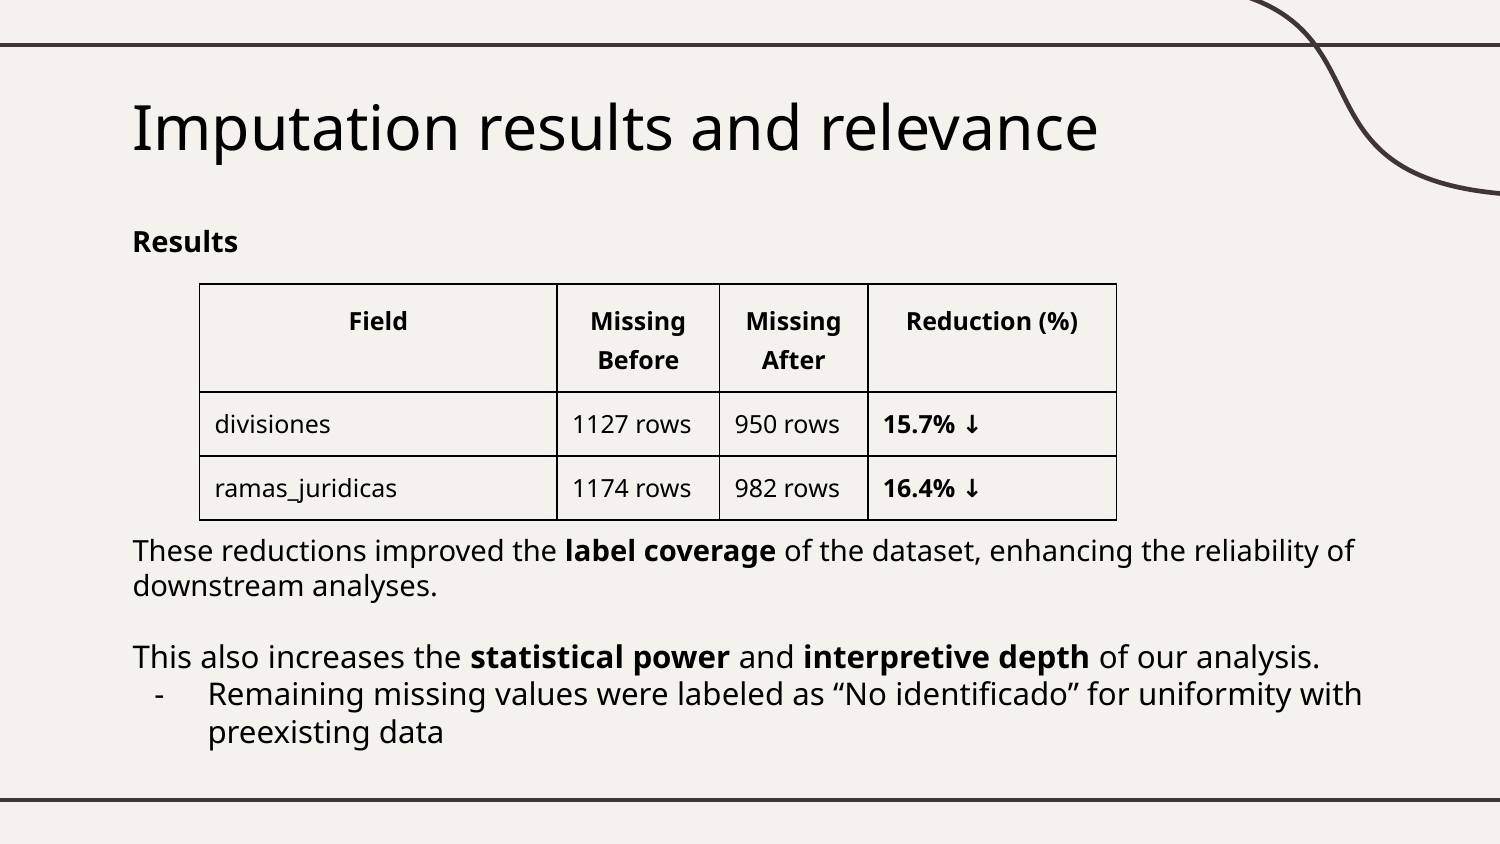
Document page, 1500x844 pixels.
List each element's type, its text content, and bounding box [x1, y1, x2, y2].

table_header Missing After [720, 285, 867, 391]
table_header Missing Before [558, 285, 719, 391]
table_cell 1127 rows [558, 393, 719, 455]
table_cell 950 rows [720, 393, 867, 455]
text_box These reductions improved the label coverage of the dataset, enhancing the reliability of downstream analyses. This also increases the statistical power and interpretive depth of our analysis. Remaining missing values were labeled as “No identificado” for uniformity with preexisting data [117, 517, 1383, 803]
table_header Field [200, 285, 556, 391]
table_cell 15.7% ↓ [869, 393, 1116, 455]
table_cell divisiones [200, 393, 556, 455]
table_cell 16.4% ↓ [869, 457, 1116, 517]
table_cell ramas_juridicas [200, 457, 556, 517]
table_cell 982 rows [720, 457, 867, 517]
table_cell 1174 rows [558, 457, 719, 517]
table_header Reduction (%) [869, 285, 1116, 391]
title Imputation results and relevance [116, 72, 1280, 167]
list Results [116, 208, 1383, 750]
